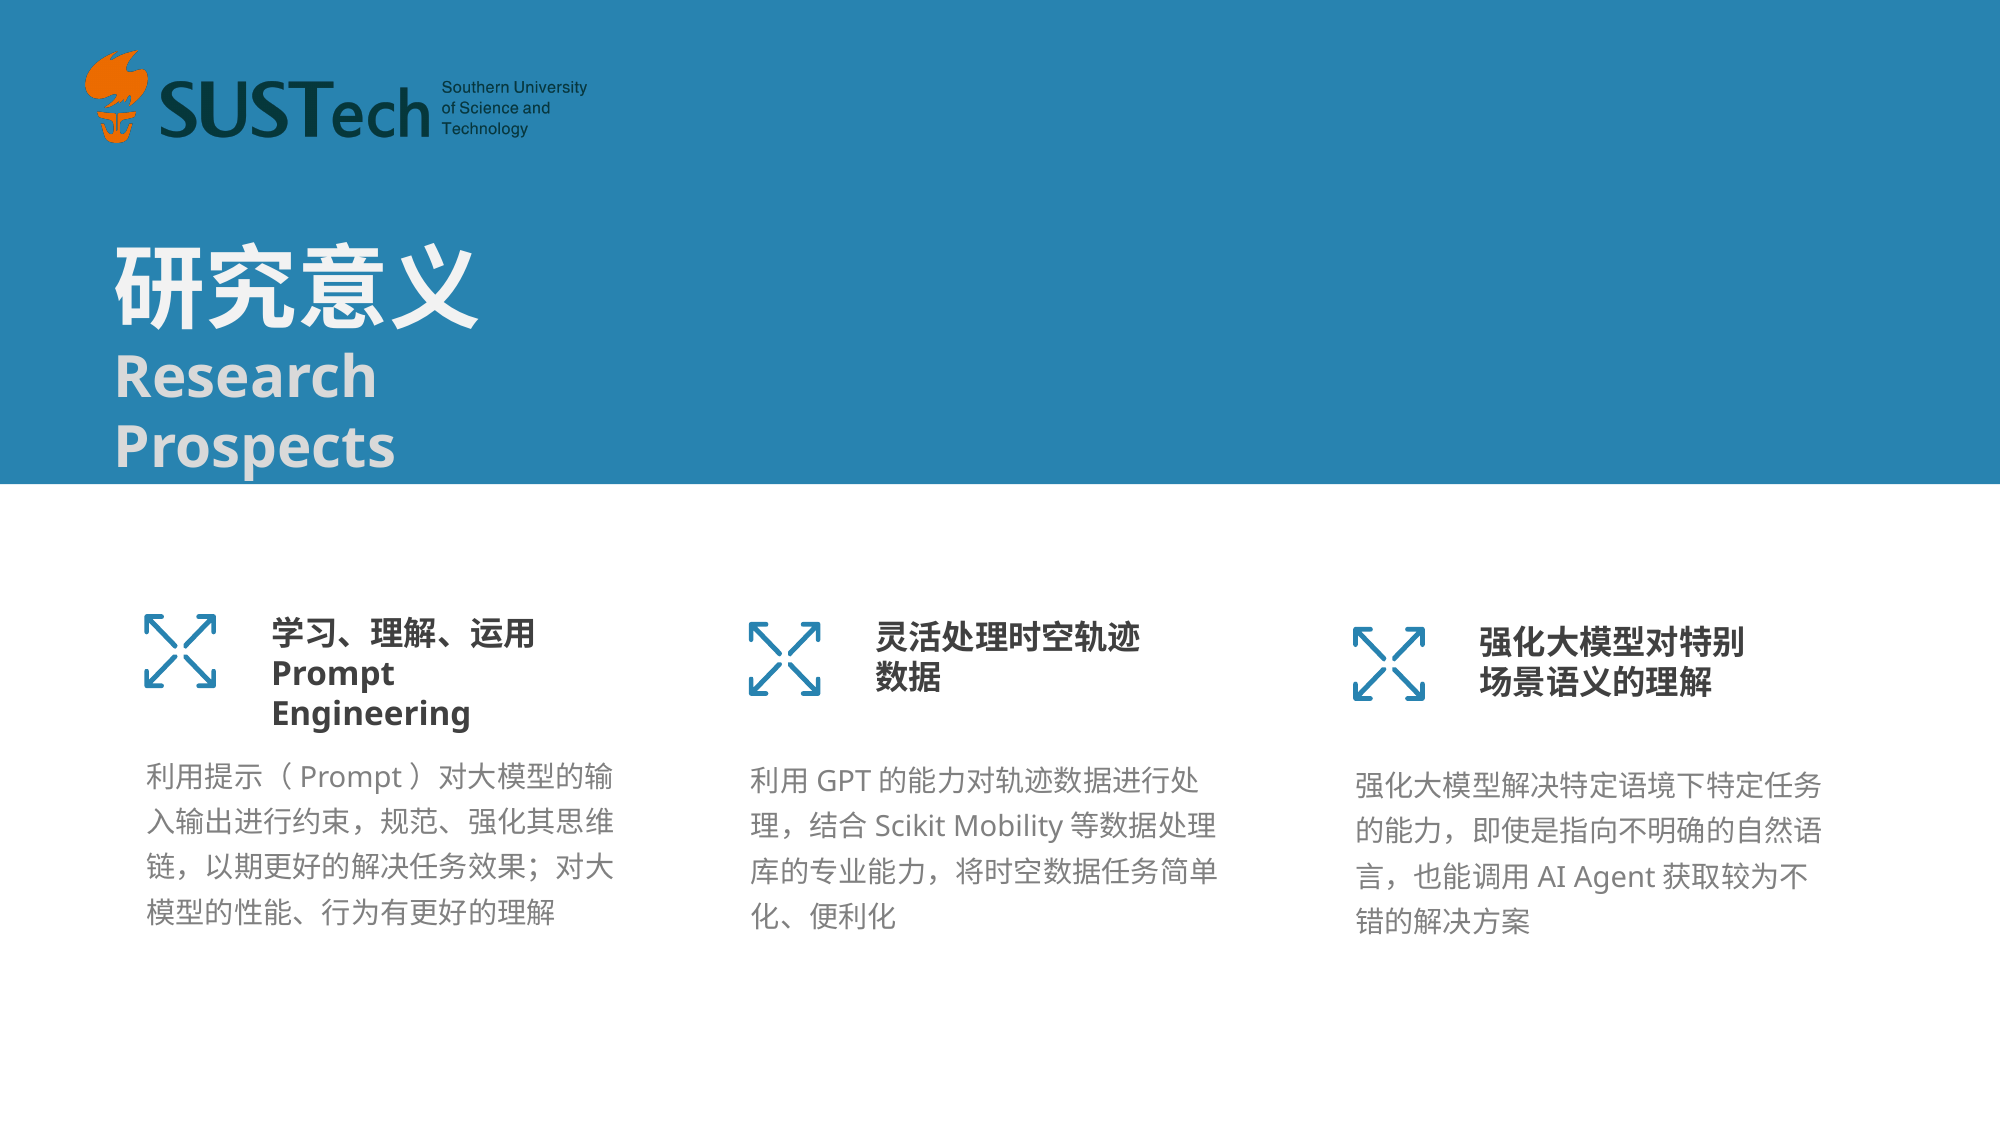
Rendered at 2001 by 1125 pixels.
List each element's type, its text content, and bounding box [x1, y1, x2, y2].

text_box [0, 0, 2000, 485]
picture [85, 50, 587, 143]
text_box 学习、理解、运用Prompt Engineering [256, 604, 560, 740]
text_box 灵活处理时空轨迹数据 [860, 609, 1164, 704]
text_box [183, 614, 216, 649]
text_box [144, 614, 178, 649]
text_box [1353, 626, 1387, 662]
text_box [1392, 626, 1425, 662]
text_box [748, 621, 783, 657]
text_box 利用提示（Prompt）对大模型的输入输出进行约束，规范、强化其思维链，以期更好的解决任务效果；对大模型的性能、行为有更好的理解 [131, 740, 639, 937]
text_box [748, 662, 783, 696]
text_box [788, 621, 821, 657]
text_box 强化大模型对特别场景语义的理解 [1465, 614, 1768, 709]
text_box [1353, 667, 1387, 701]
text_box [788, 662, 821, 696]
text_box 强化大模型解决特定语境下特定任务的能力，即使是指向不明确的自然语言，也能调用AI Agent获取较为不错的解决方案 [1340, 749, 1848, 946]
text_box 利用GPT的能力对轨迹数据进行处理，结合Scikit Mobility等数据处理库的专业能力，将时空数据任务简单化、便利化 [736, 744, 1243, 941]
text_box [144, 654, 178, 689]
text_box 研究意义 Research Prospects [99, 222, 662, 487]
text_box [183, 654, 216, 689]
text_box [1392, 667, 1425, 701]
